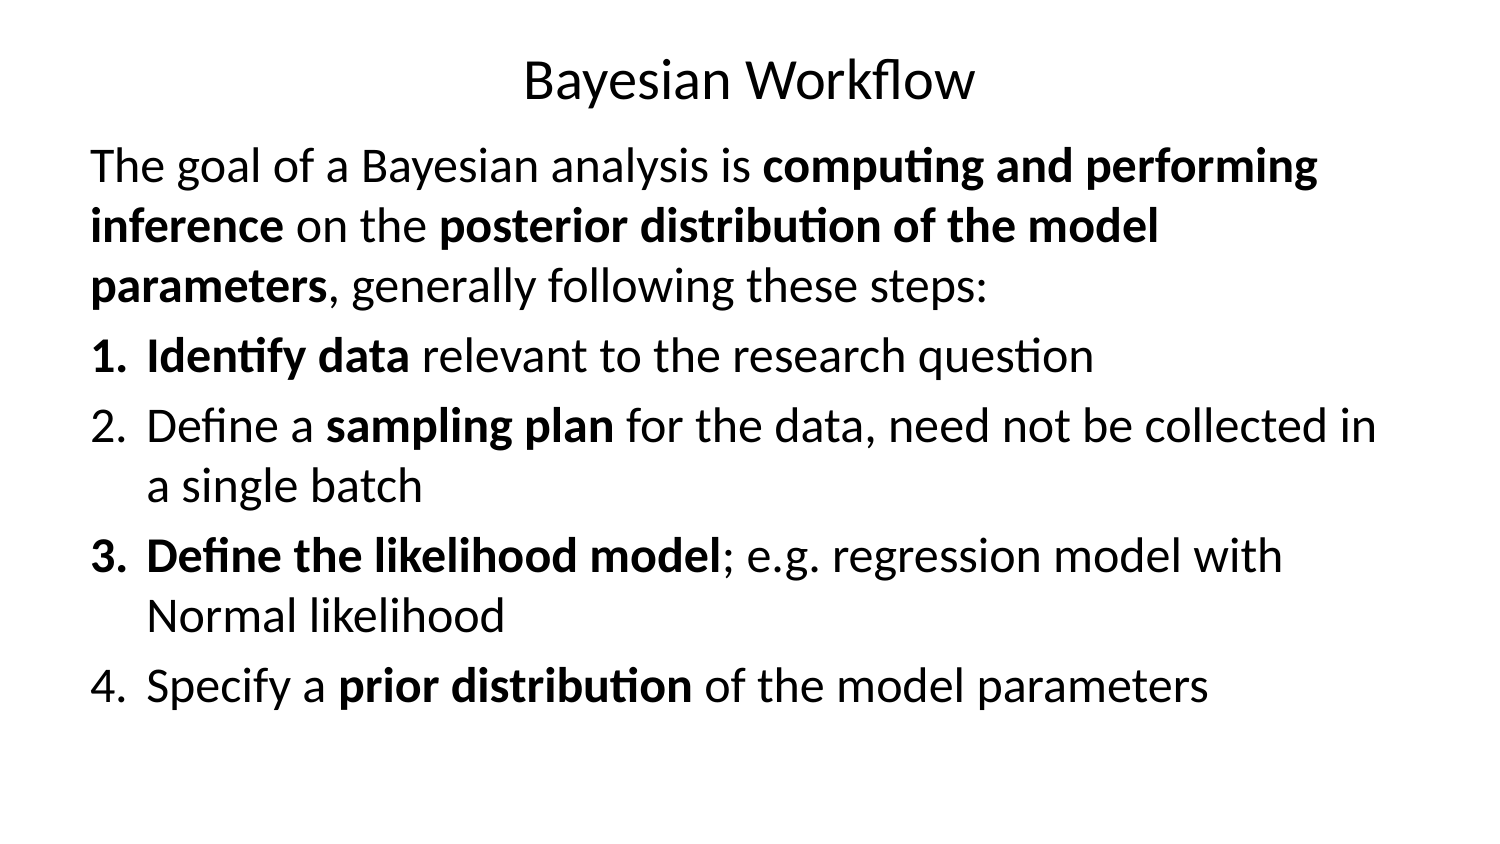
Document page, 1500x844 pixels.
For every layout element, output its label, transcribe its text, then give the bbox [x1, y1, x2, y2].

list The goal of a Bayesian analysis is computing and performing inference on the posterior distribution of the model parameters, generally following these steps: Identify data relevant to the research question Define a sampling plan for the data, need not be collected in a single batch Define the likelihood model; e.g. regression model with Normal likelihood Specify a prior distribution of the model parameters [75, 124, 1425, 829]
title Bayesian Workflow [75, 33, 1425, 120]
